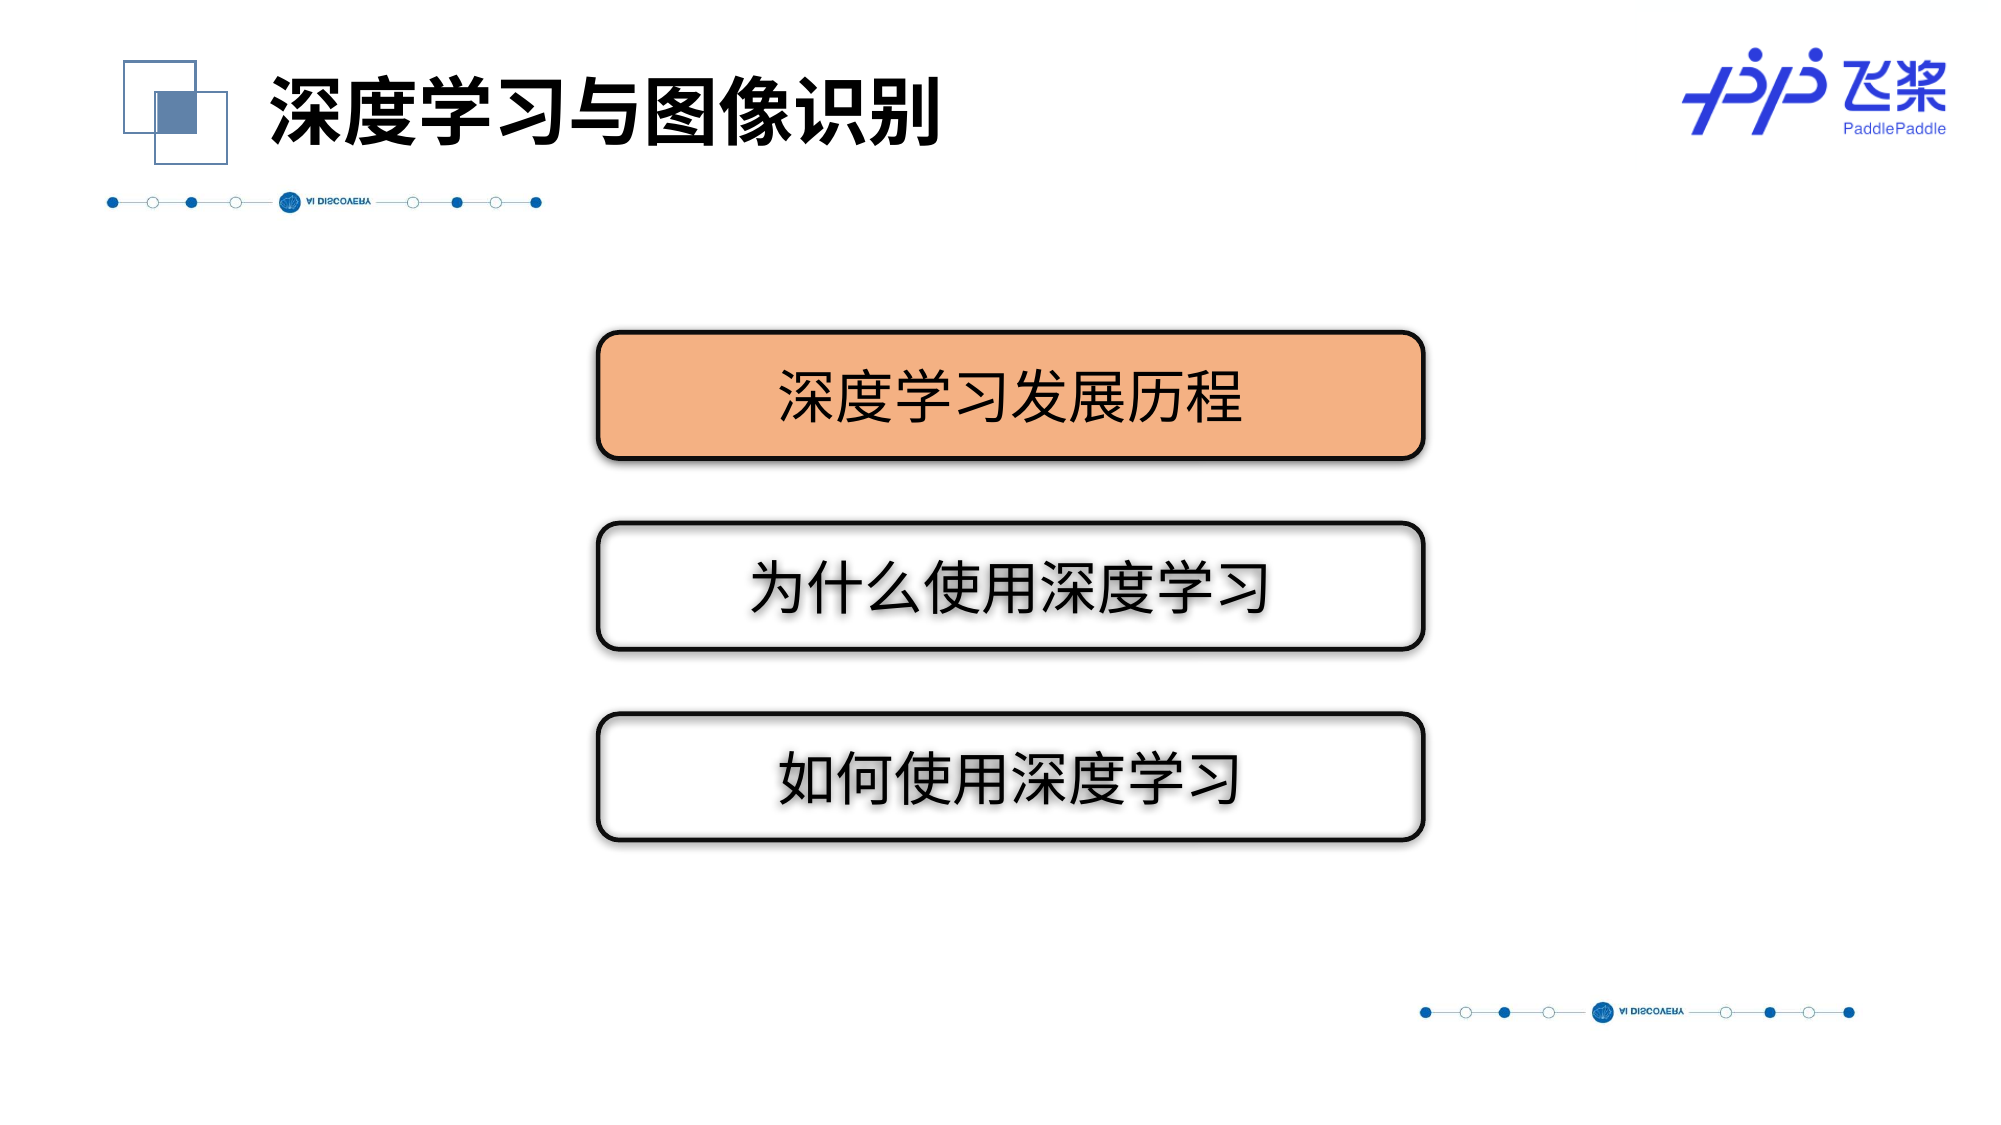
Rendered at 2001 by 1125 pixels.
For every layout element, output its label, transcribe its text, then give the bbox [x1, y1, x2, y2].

picture [95, 180, 550, 229]
picture [1635, 0, 1988, 173]
text_box 如何使用深度学习 [598, 713, 1424, 841]
text_box 为什么使用深度学习 [598, 523, 1424, 650]
picture [1408, 990, 1863, 1039]
text_box 深度学习发展历程 [598, 332, 1424, 459]
text_box 深度学习与图像识别 [254, 57, 1023, 163]
